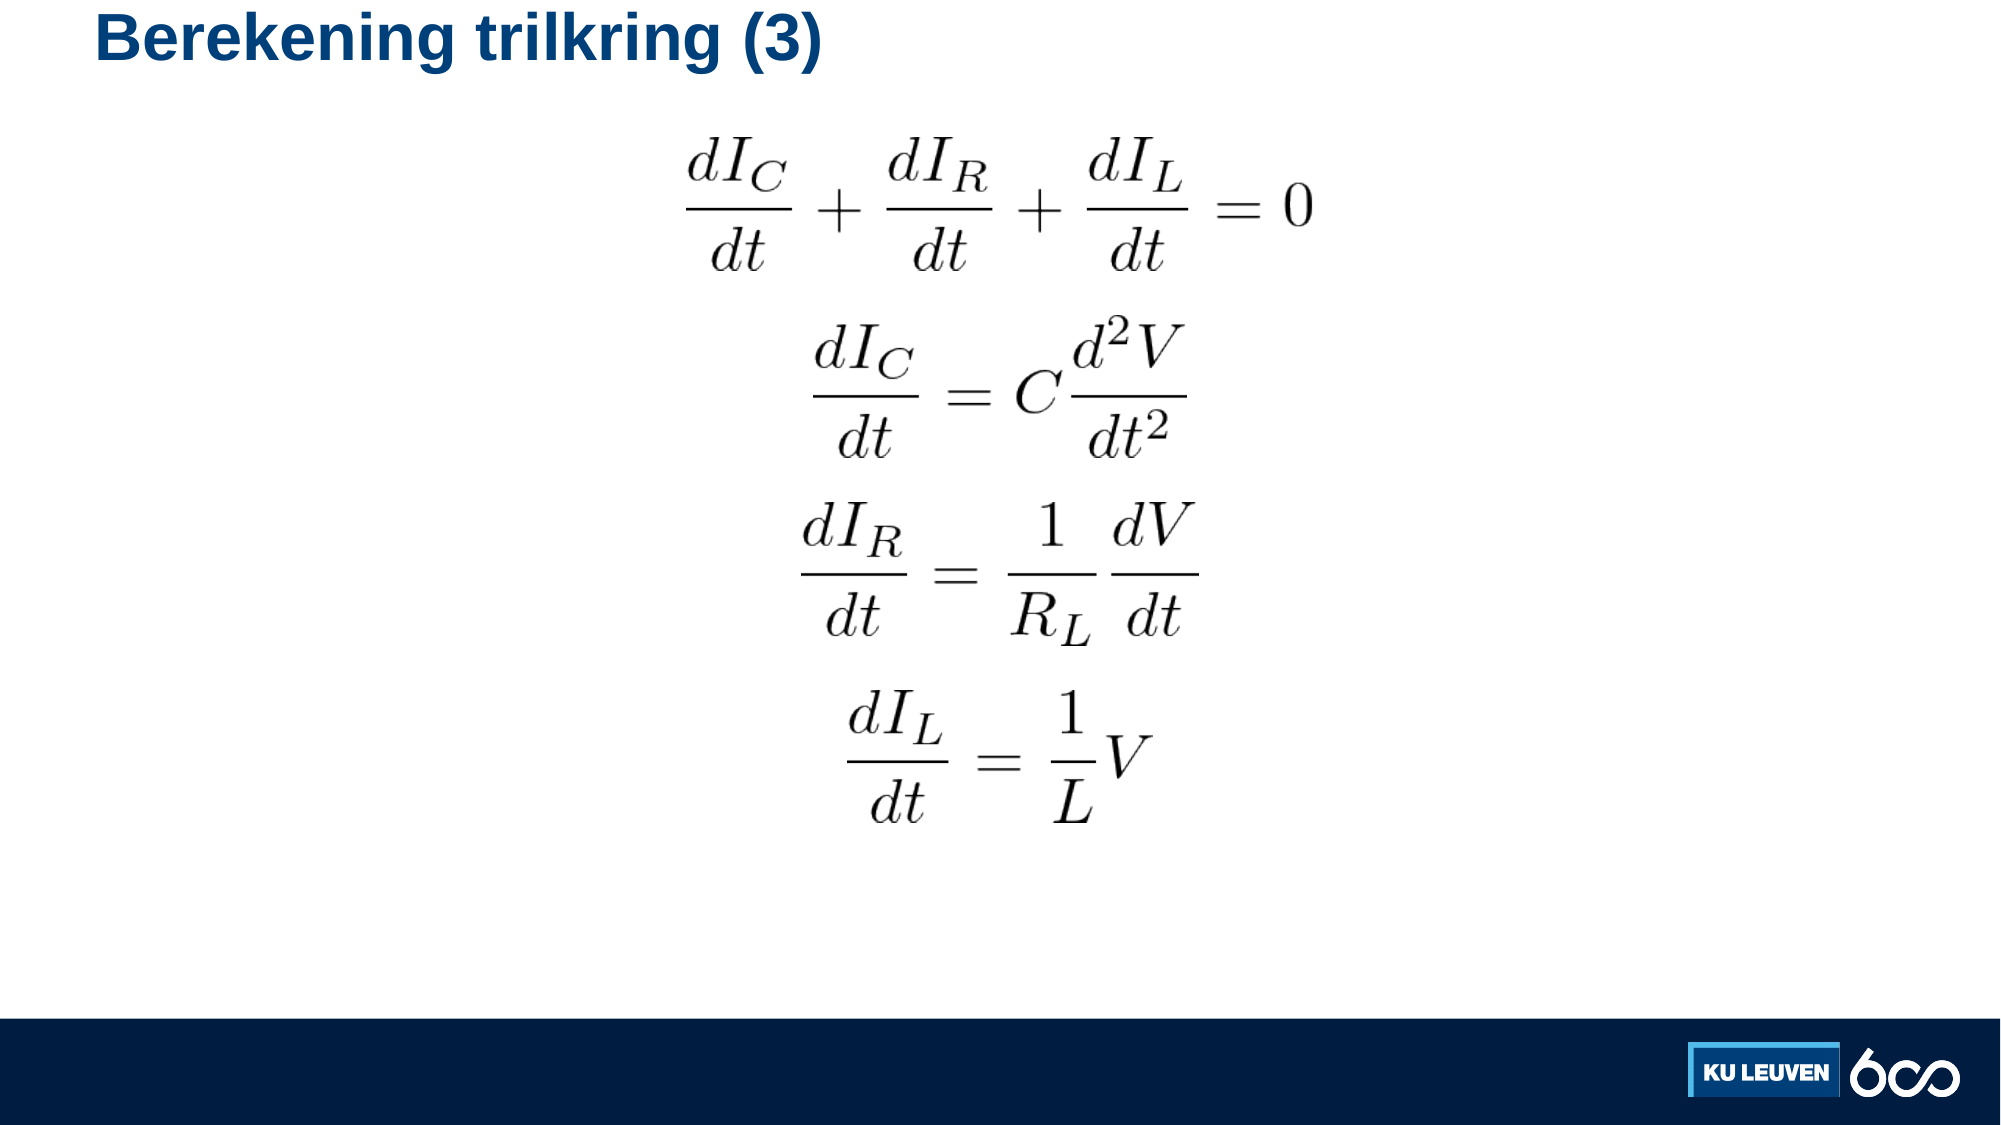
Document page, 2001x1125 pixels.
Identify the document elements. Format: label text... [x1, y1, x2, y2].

picture [686, 137, 1314, 271]
picture [1688, 1042, 1960, 1097]
title Berekening trilkring (3) [94, 2, 1906, 110]
picture [801, 502, 1199, 646]
picture [847, 690, 1153, 823]
picture [813, 315, 1187, 458]
